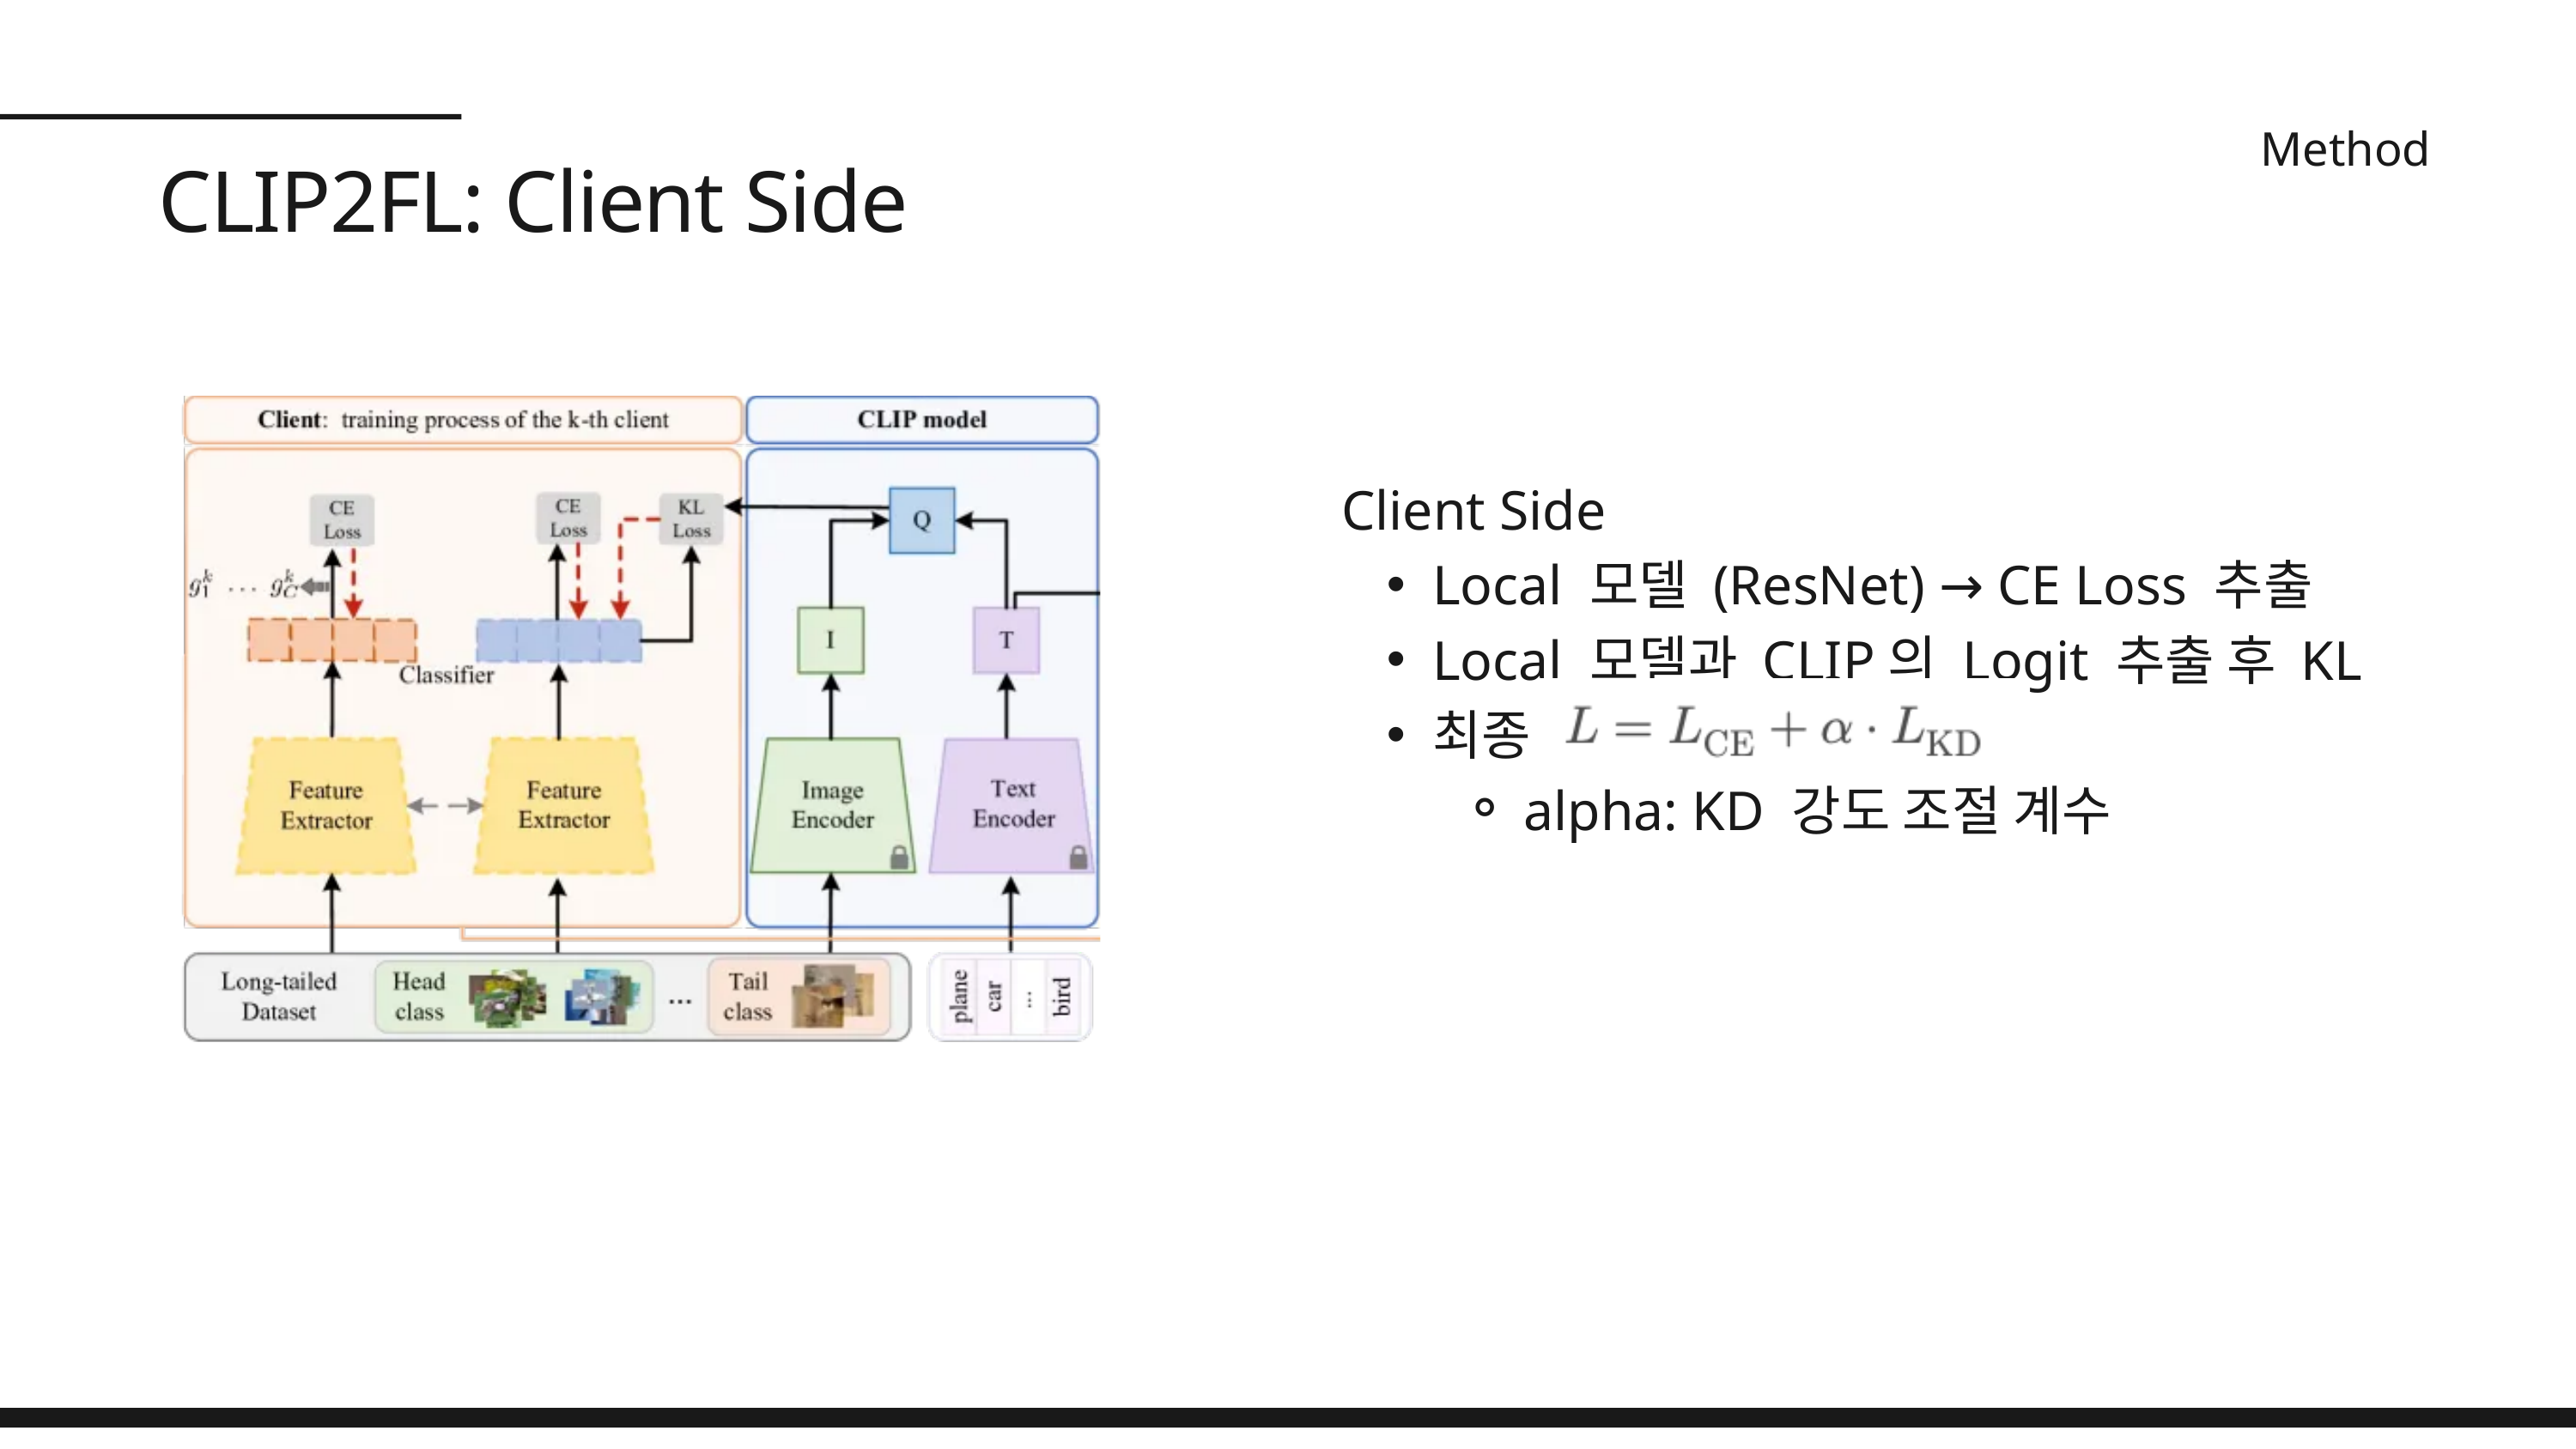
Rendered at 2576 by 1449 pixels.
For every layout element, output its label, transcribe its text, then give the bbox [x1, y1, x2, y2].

text_box [173, 396, 1101, 1053]
text_box CLIP2FL: Client Side [158, 131, 1116, 250]
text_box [0, 1409, 2576, 1427]
text_box Method [1884, 110, 2432, 175]
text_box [1340, 471, 2428, 981]
